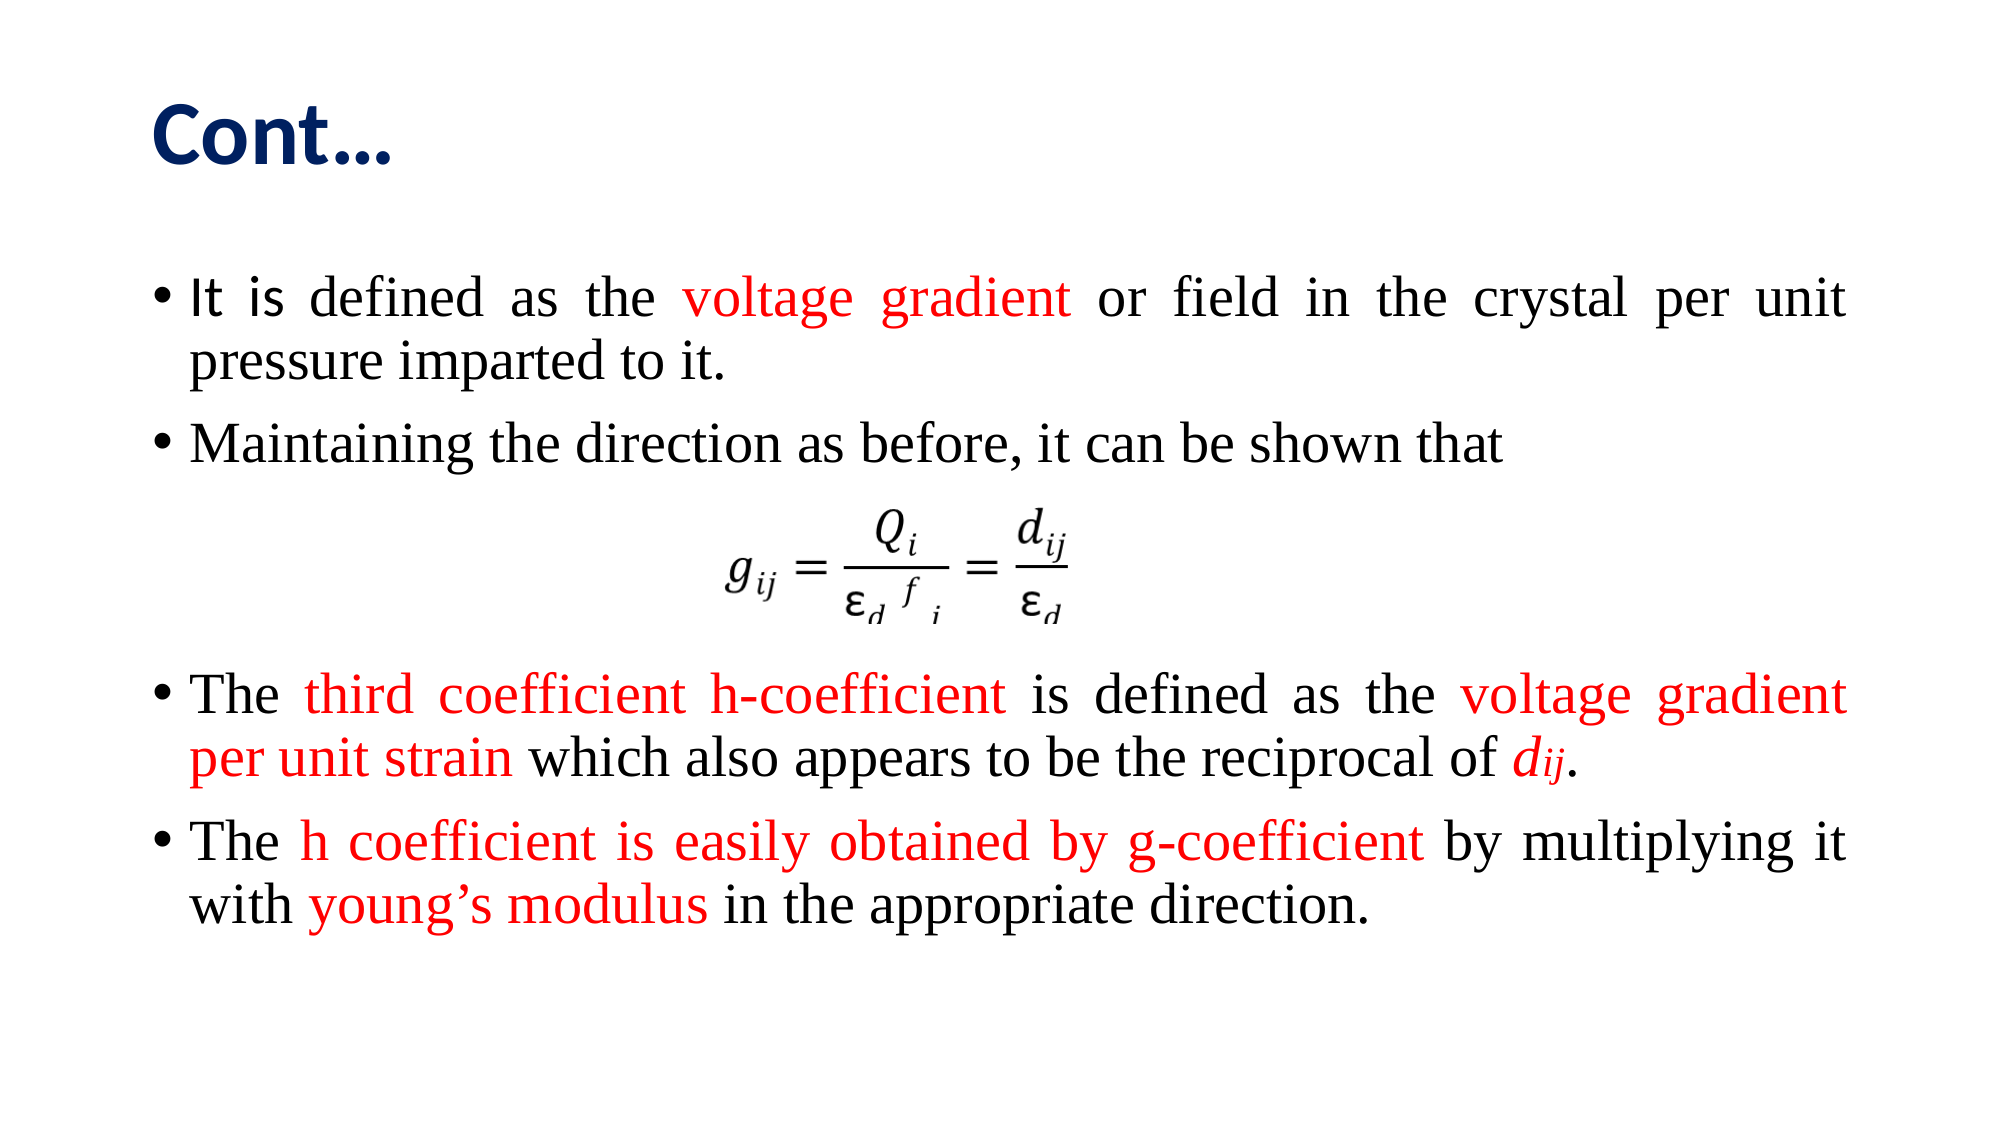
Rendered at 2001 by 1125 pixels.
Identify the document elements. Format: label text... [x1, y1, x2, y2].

list It is defined as the voltage gradient or field in the crystal per unit pressure imparted to it. Maintaining the direction as before, it can be shown that The third coefficient h-coefficient is defined as the voltage gradient per unit strain which also appears to be the reciprocal of dij. The h coefficient is easily obtained by g-coefficient by multiplying it with young’s modulus in the appropriate direction. [137, 258, 1863, 1014]
text_box [696, 501, 1096, 624]
title Cont… [137, 59, 1863, 211]
